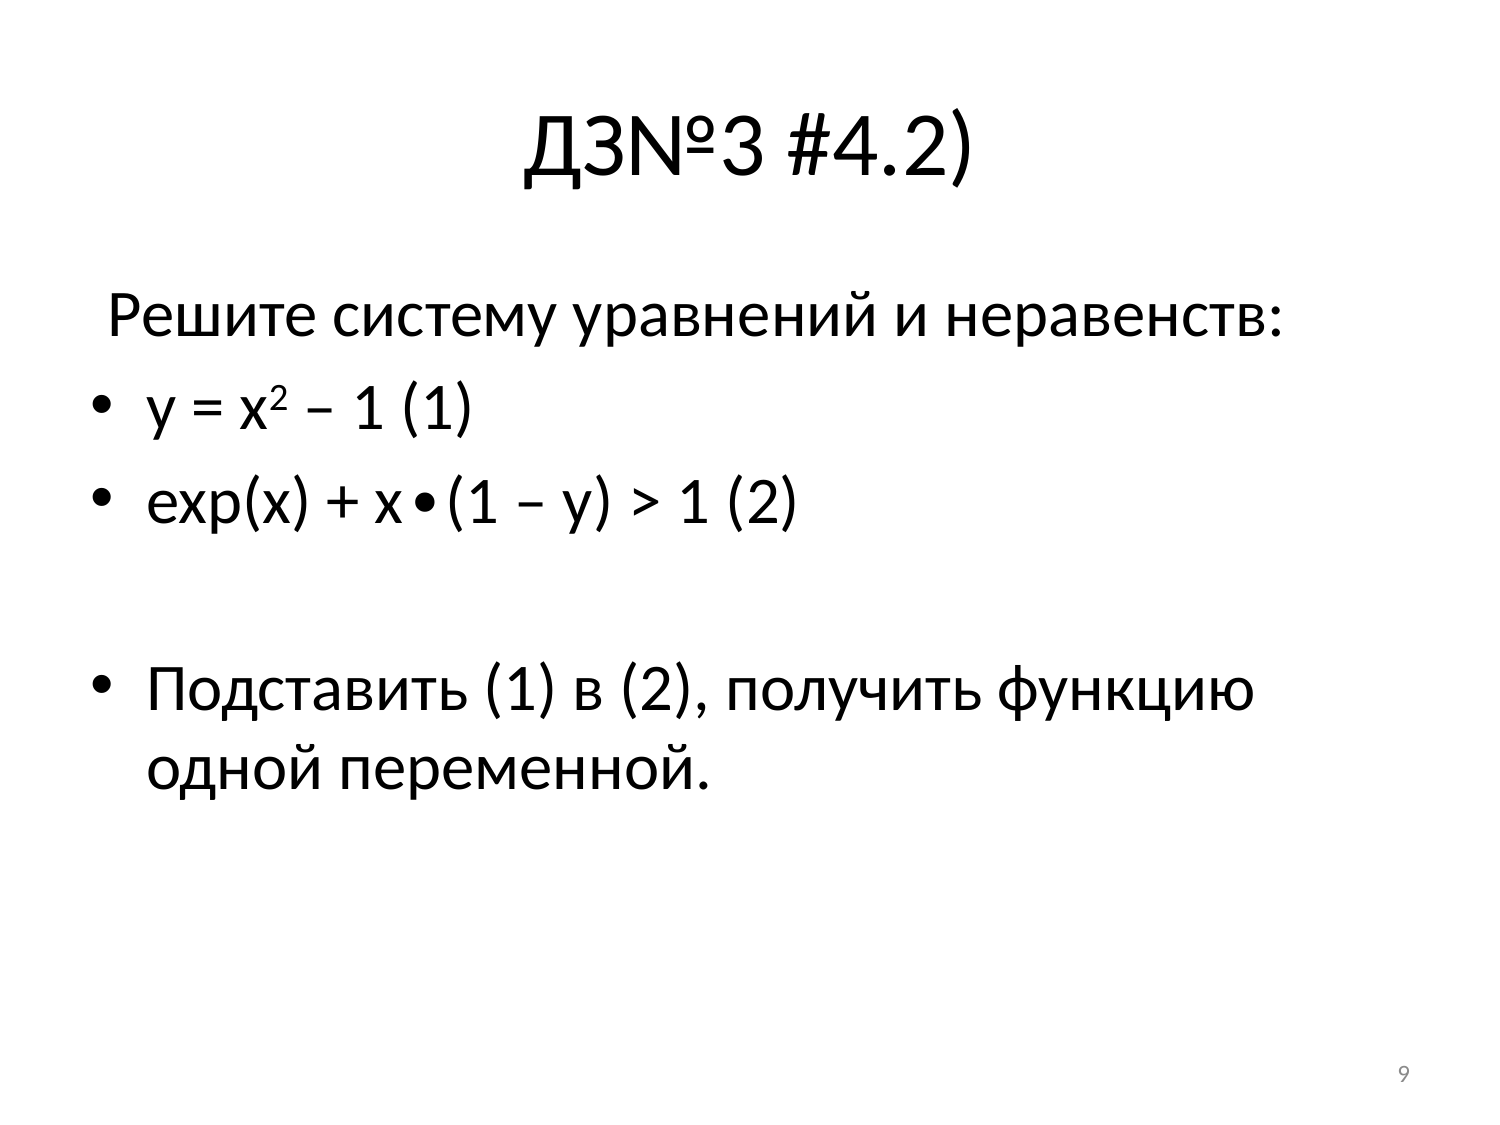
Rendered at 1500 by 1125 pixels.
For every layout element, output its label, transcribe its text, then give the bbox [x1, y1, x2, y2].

list Решите систему уравнений и неравенств: y = x2 – 1 (1) exp(x) + x∙(1 – y) > 1 (2) Подставить (1) в (2), получить функцию одной переменной. [75, 262, 1425, 1005]
slide_number 9 [1074, 1042, 1425, 1103]
title ДЗ№3 #4.2) [75, 45, 1425, 233]
